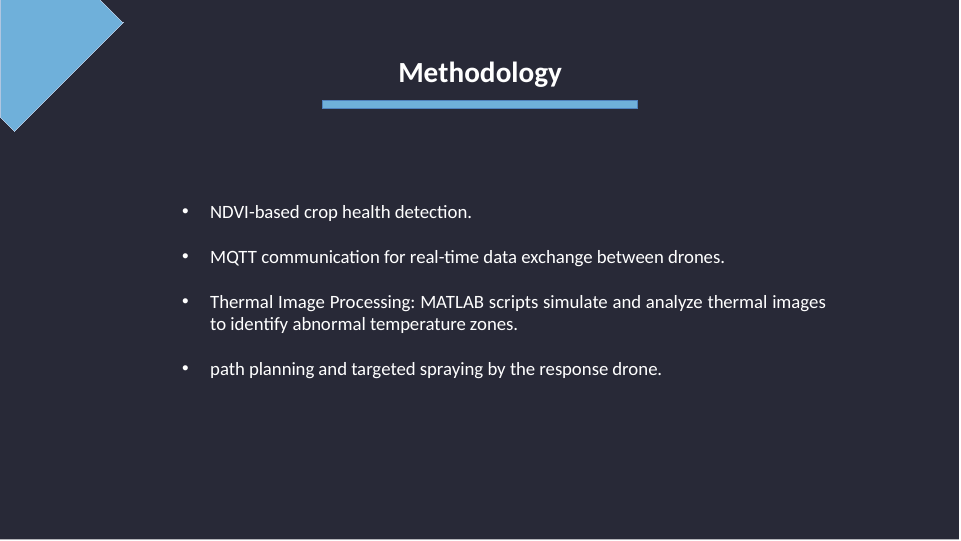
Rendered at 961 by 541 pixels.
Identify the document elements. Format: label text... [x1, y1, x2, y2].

text_box NDVI-based crop health detection. MQTT communication for real-time data exchange between drones. Thermal Image Processing: MATLAB scripts simulate and analyze thermal images to identify abnormal temperature zones. path planning and targeted spraying by the response drone. [120, 192, 840, 387]
text_box [0, 0, 124, 132]
text_box [322, 100, 638, 109]
title Methodology [136, 51, 824, 144]
